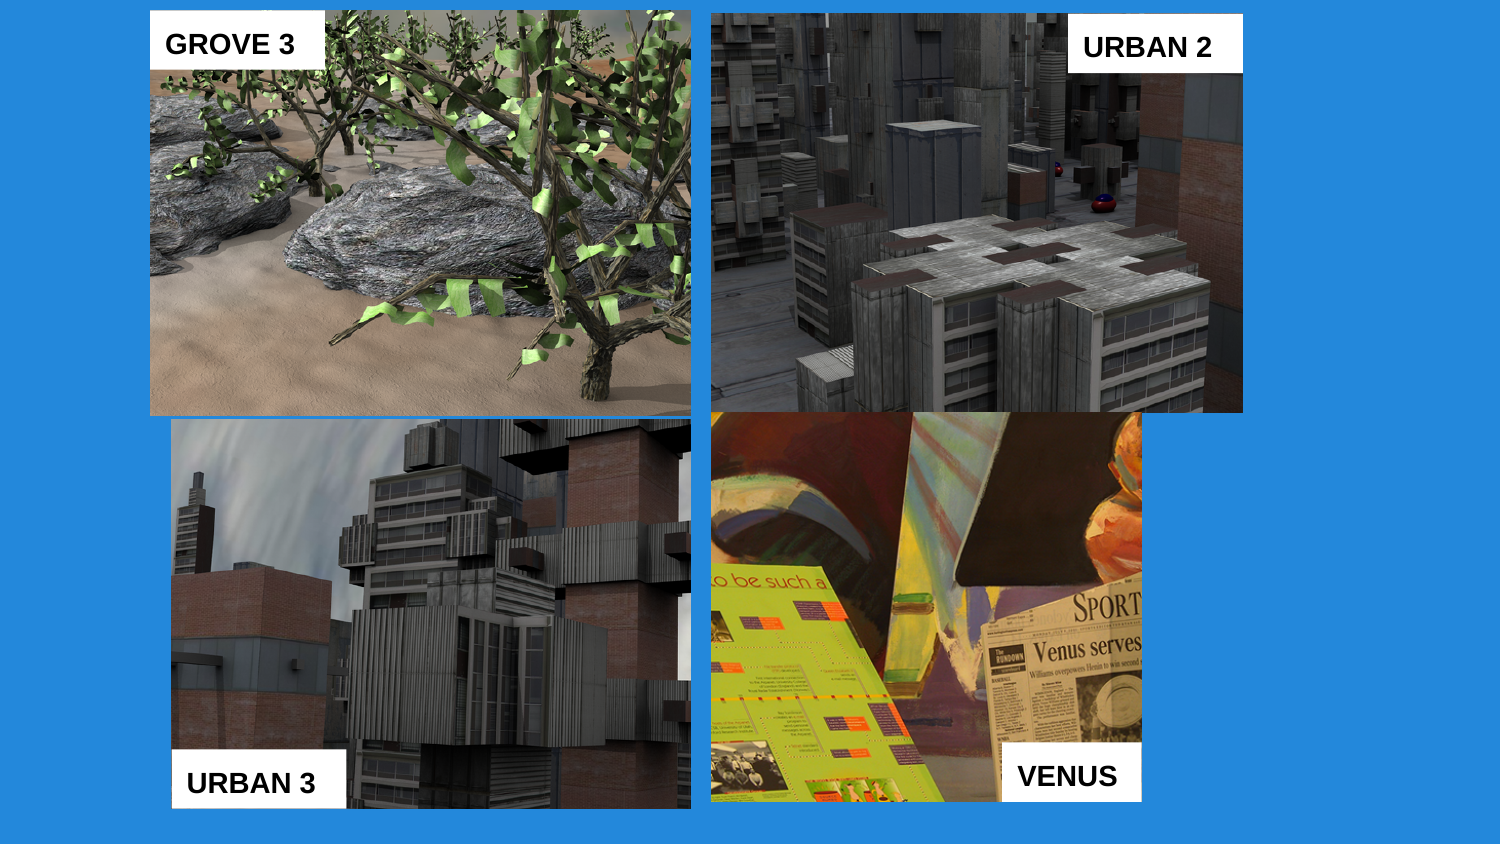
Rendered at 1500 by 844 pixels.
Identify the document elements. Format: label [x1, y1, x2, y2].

text_box [171, 419, 692, 809]
text_box [149, 10, 692, 417]
text_box [710, 13, 1244, 413]
text_box [711, 412, 1142, 803]
